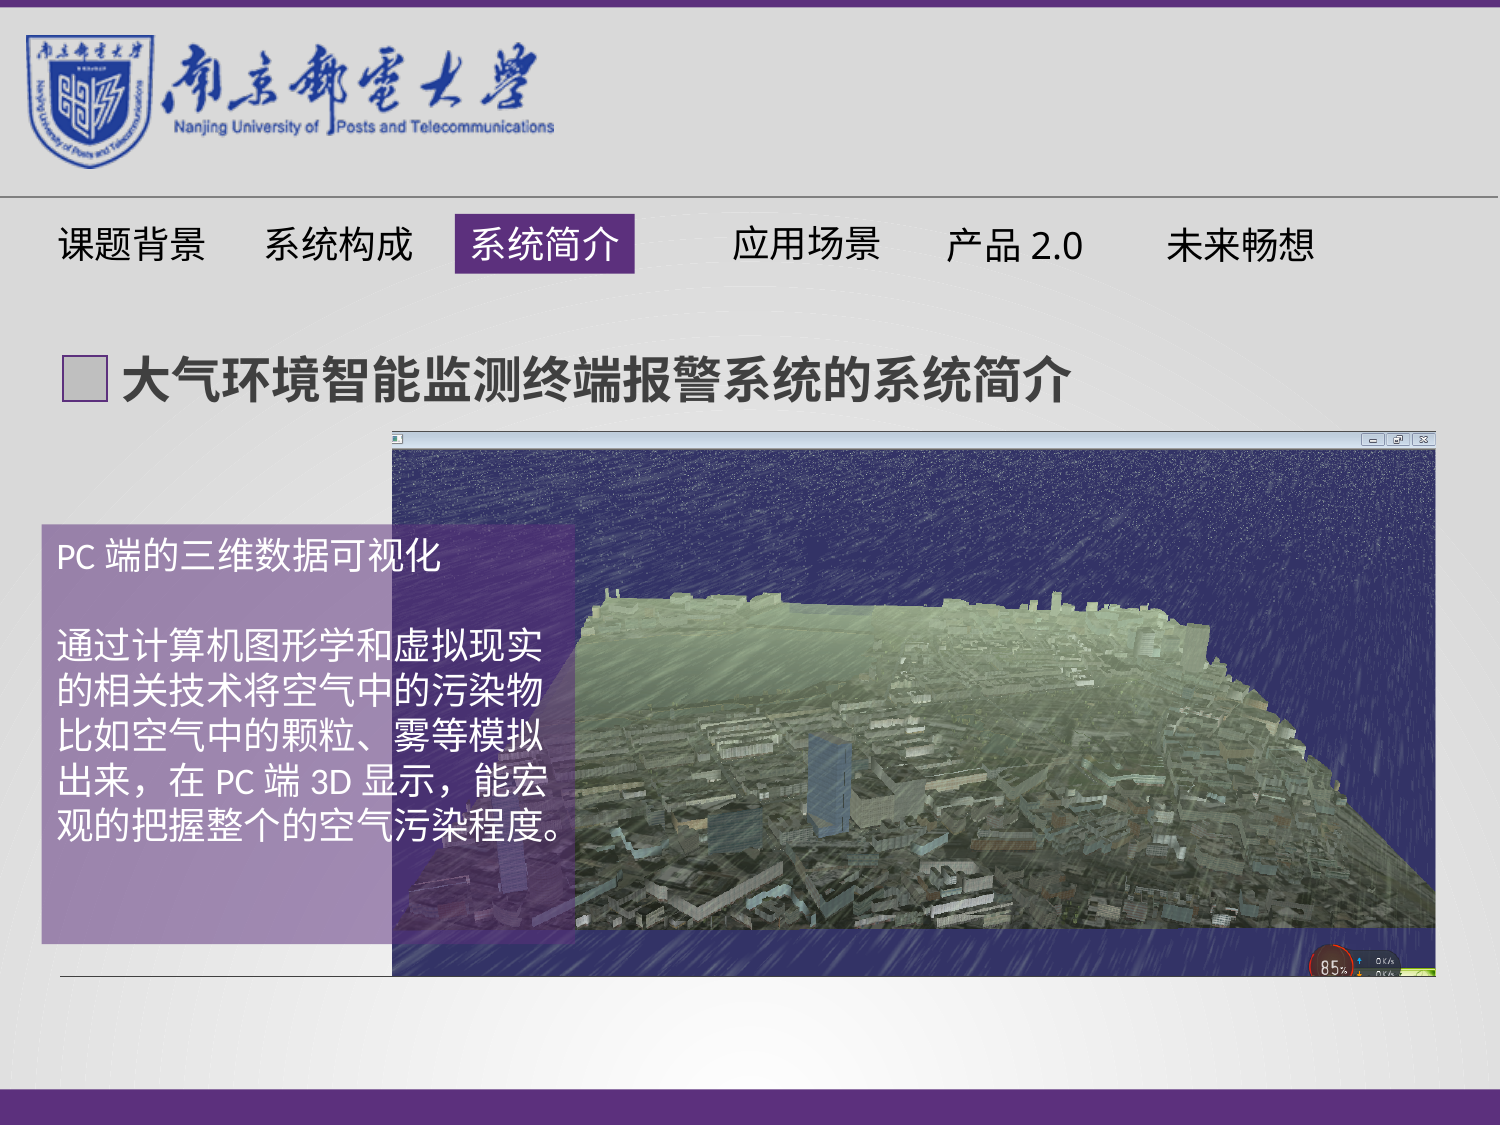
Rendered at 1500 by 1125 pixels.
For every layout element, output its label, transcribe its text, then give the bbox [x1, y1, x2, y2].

text_box PC端的三维数据可视化 通过计算机图形学和虚拟现实的相关技术将空气中的污染物比如空气中的颗粒、雾等模拟出来，在PC端3D显示，能宏观的把握整个的空气污染程度。 [41, 524, 392, 945]
text_box 产品2.0 [931, 214, 1099, 275]
text_box 应用场景 [717, 212, 897, 273]
picture [392, 431, 1436, 976]
text_box 大气环境智能监测终端报警系统的系统简介 [107, 340, 1204, 416]
text_box [0, 0, 1500, 8]
text_box 未来畅想 [1151, 214, 1331, 275]
text_box [0, 1088, 1500, 1125]
picture [26, 35, 554, 169]
text_box [62, 355, 107, 402]
text_box 系统构成 [248, 213, 429, 274]
text_box 课题背景 [42, 213, 223, 274]
text_box 系统简介 [454, 213, 635, 274]
